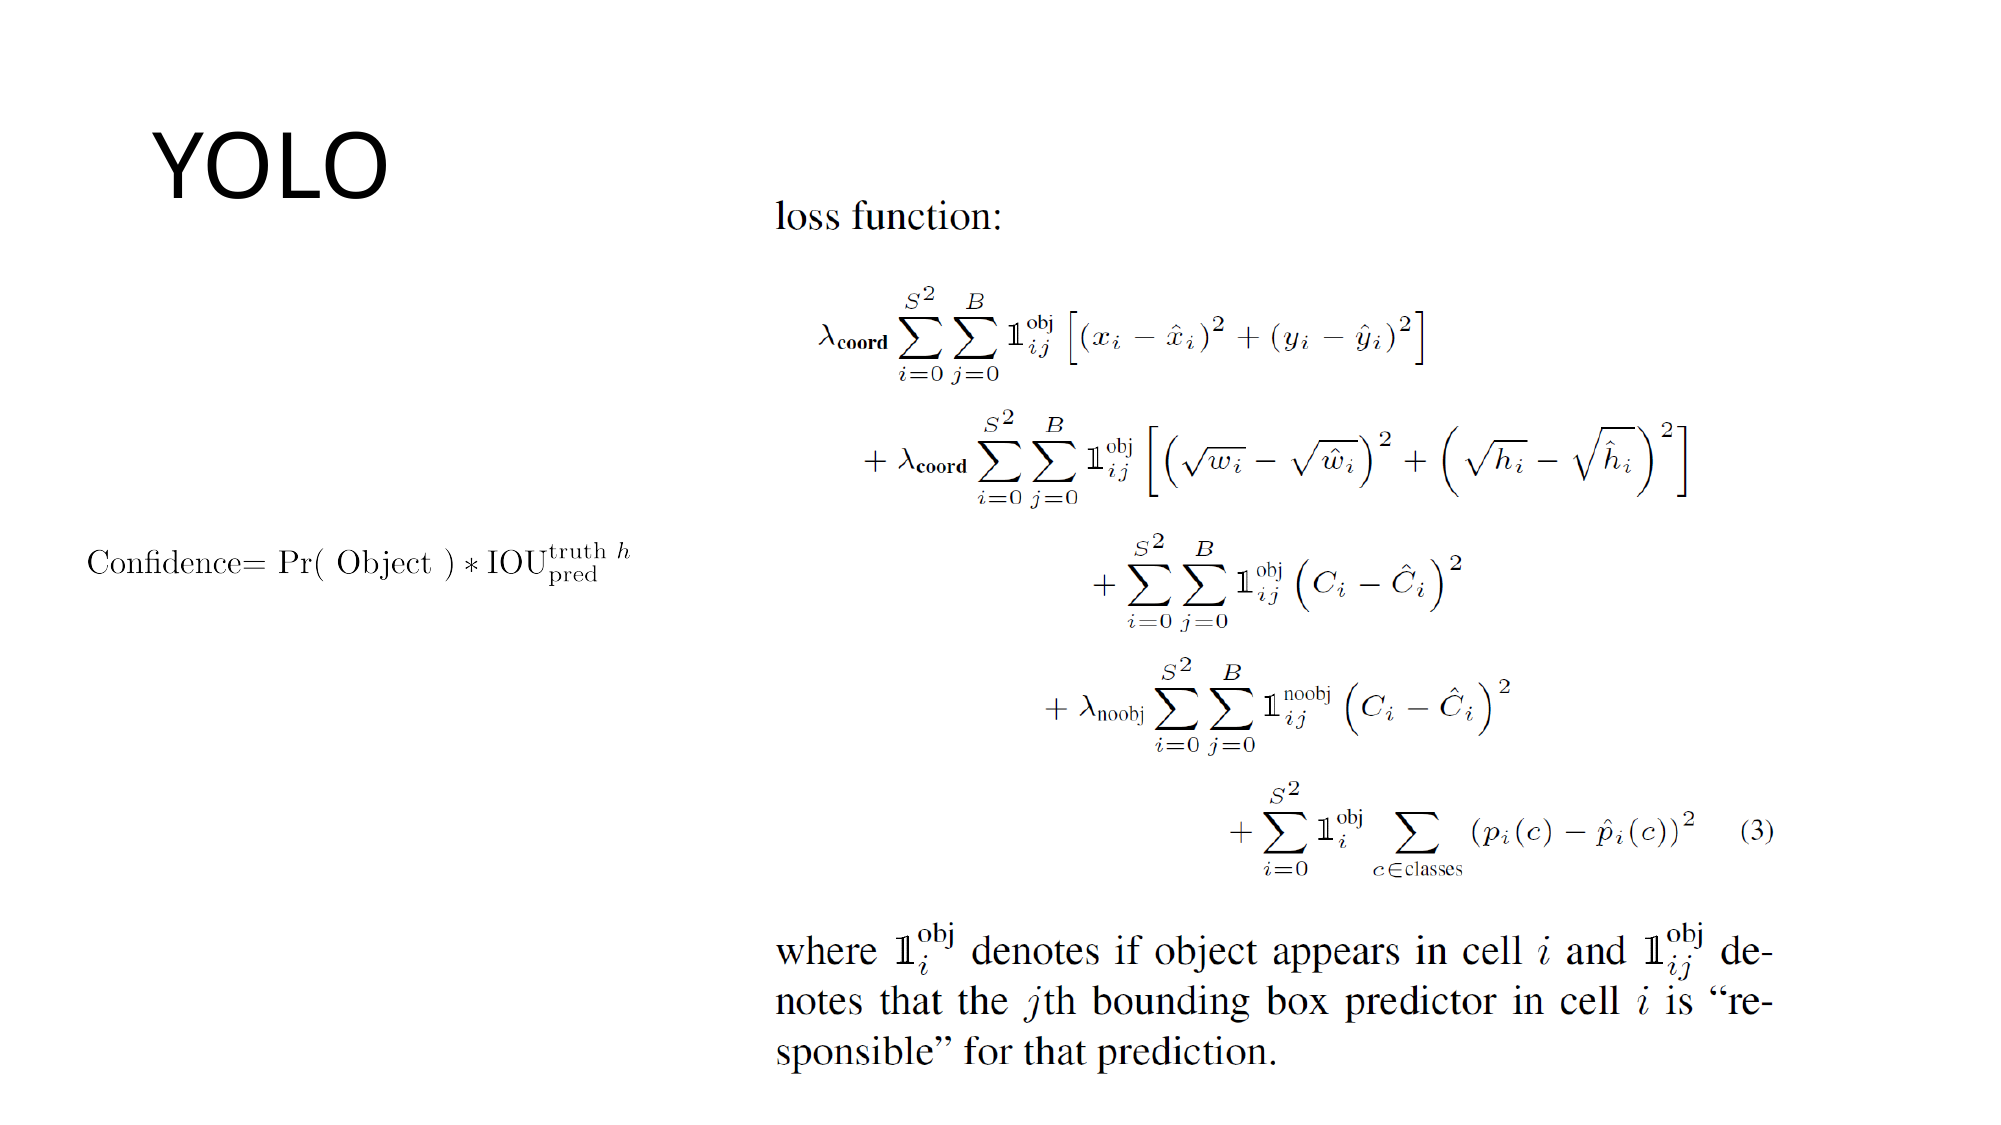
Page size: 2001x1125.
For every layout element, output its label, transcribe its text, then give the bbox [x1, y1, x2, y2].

picture [88, 542, 630, 586]
title YOLO [137, 59, 1863, 278]
picture [762, 188, 1809, 1075]
